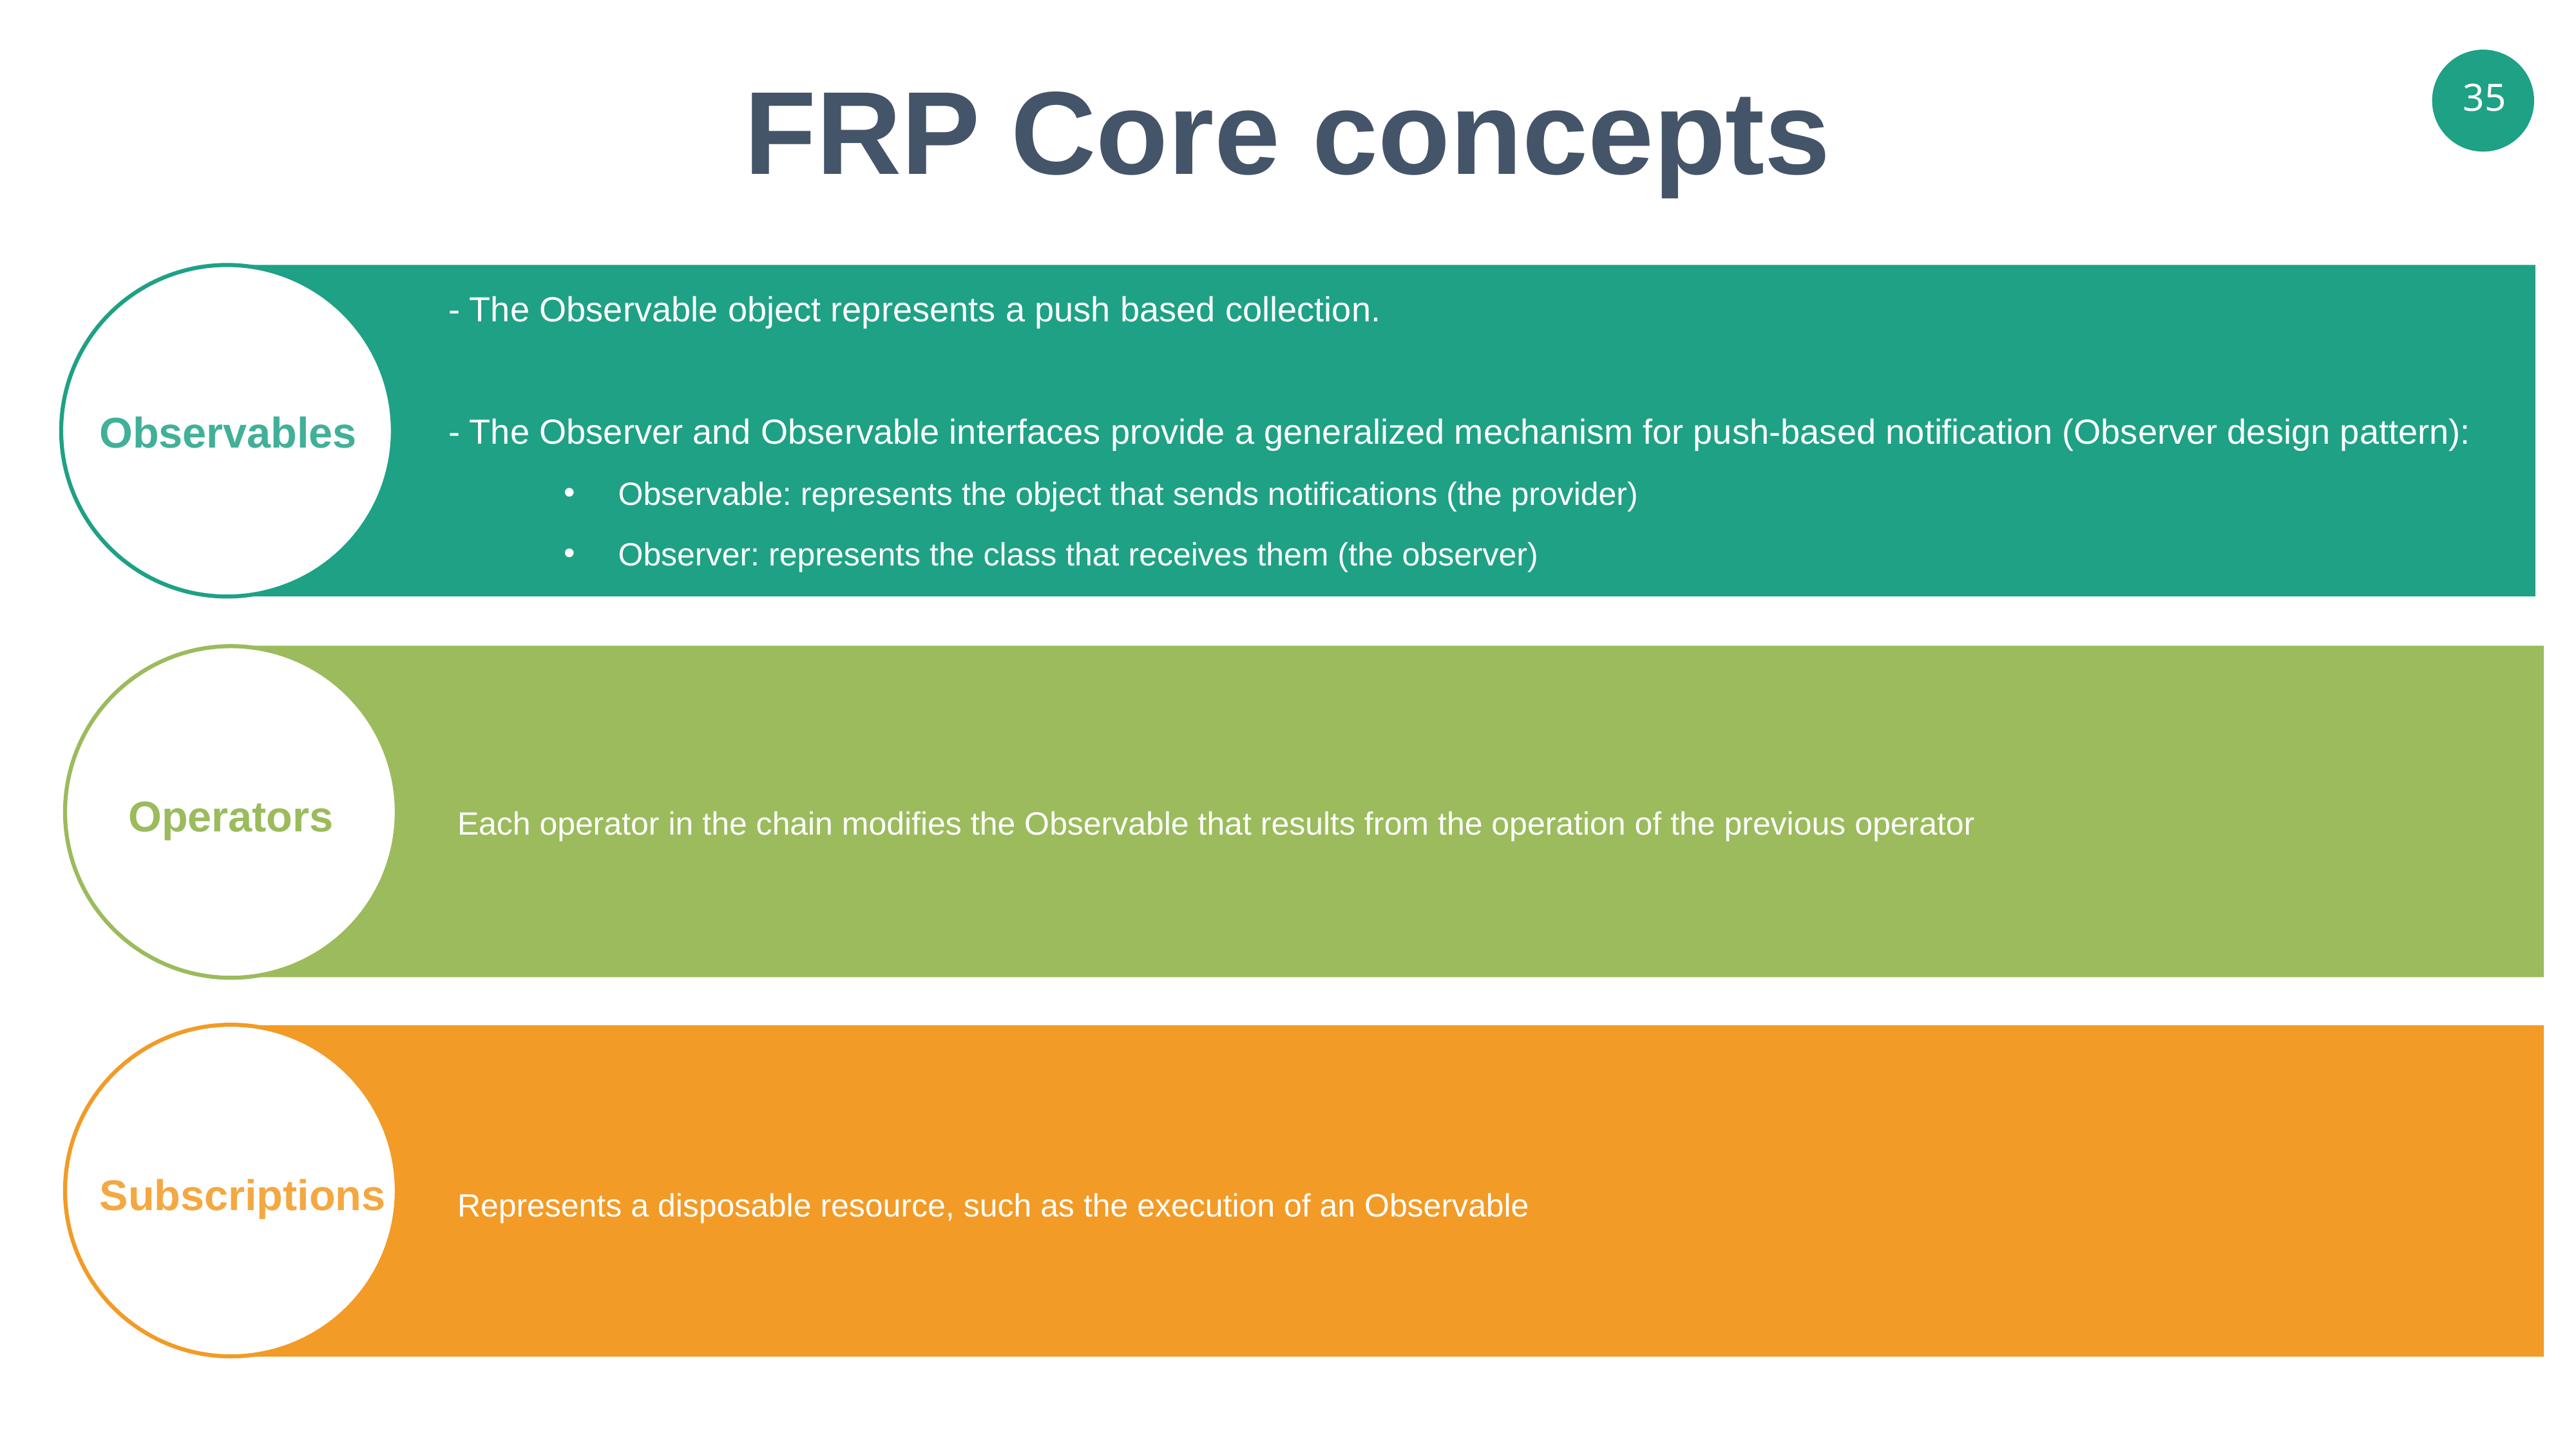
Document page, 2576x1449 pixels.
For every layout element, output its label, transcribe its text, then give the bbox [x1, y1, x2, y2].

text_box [65, 1025, 2544, 1357]
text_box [61, 262, 2535, 597]
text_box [65, 645, 2544, 978]
text_box FRP Core concepts [734, 51, 1842, 203]
